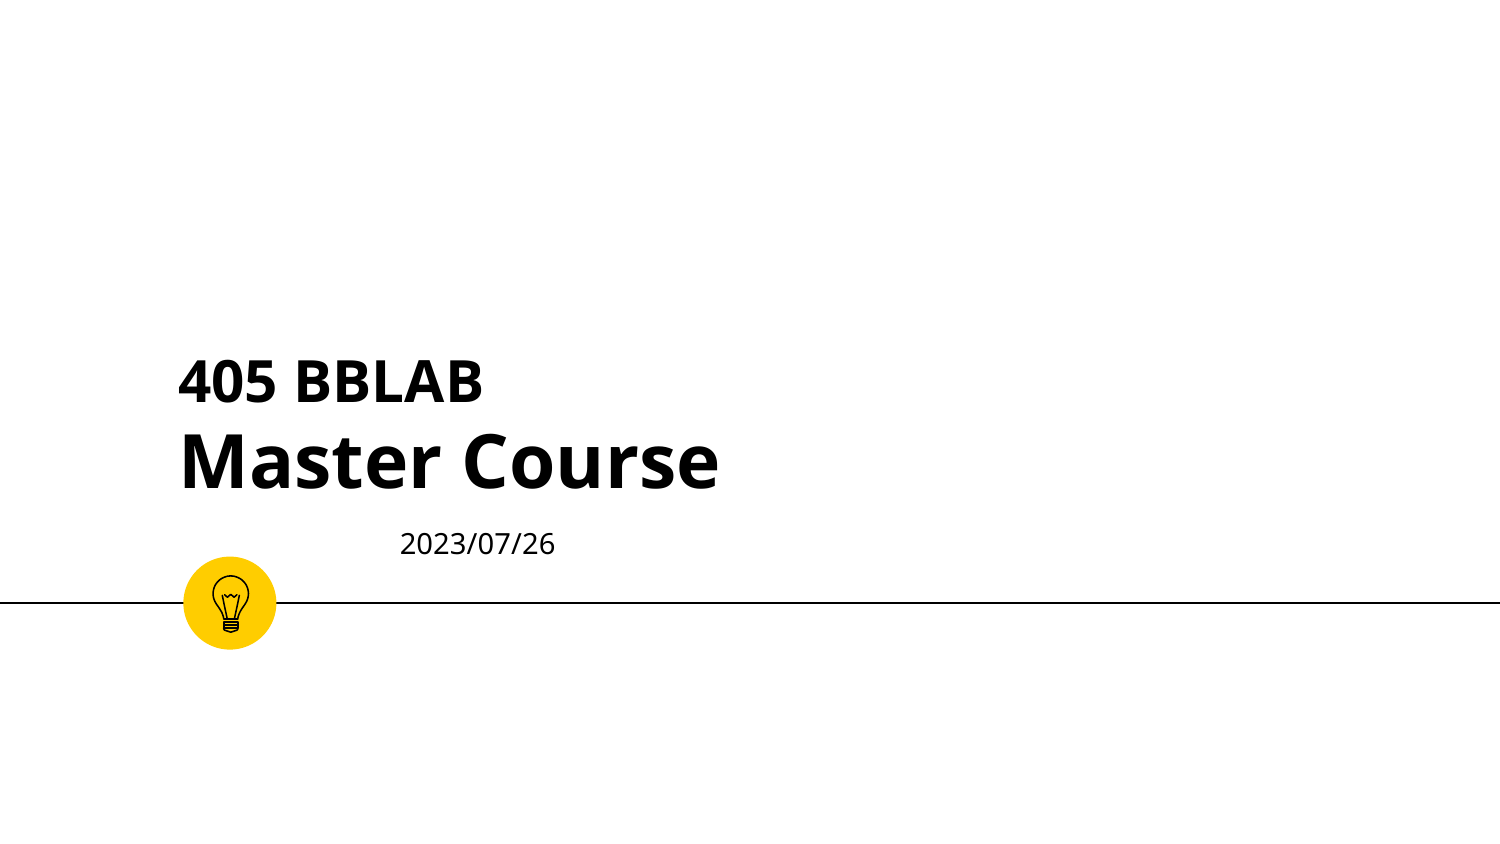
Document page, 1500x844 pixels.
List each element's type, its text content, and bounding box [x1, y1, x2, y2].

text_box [212, 575, 249, 633]
title 405 BBLAB Master Course [163, 328, 906, 519]
text_box 2023/07/26 [361, 510, 571, 576]
